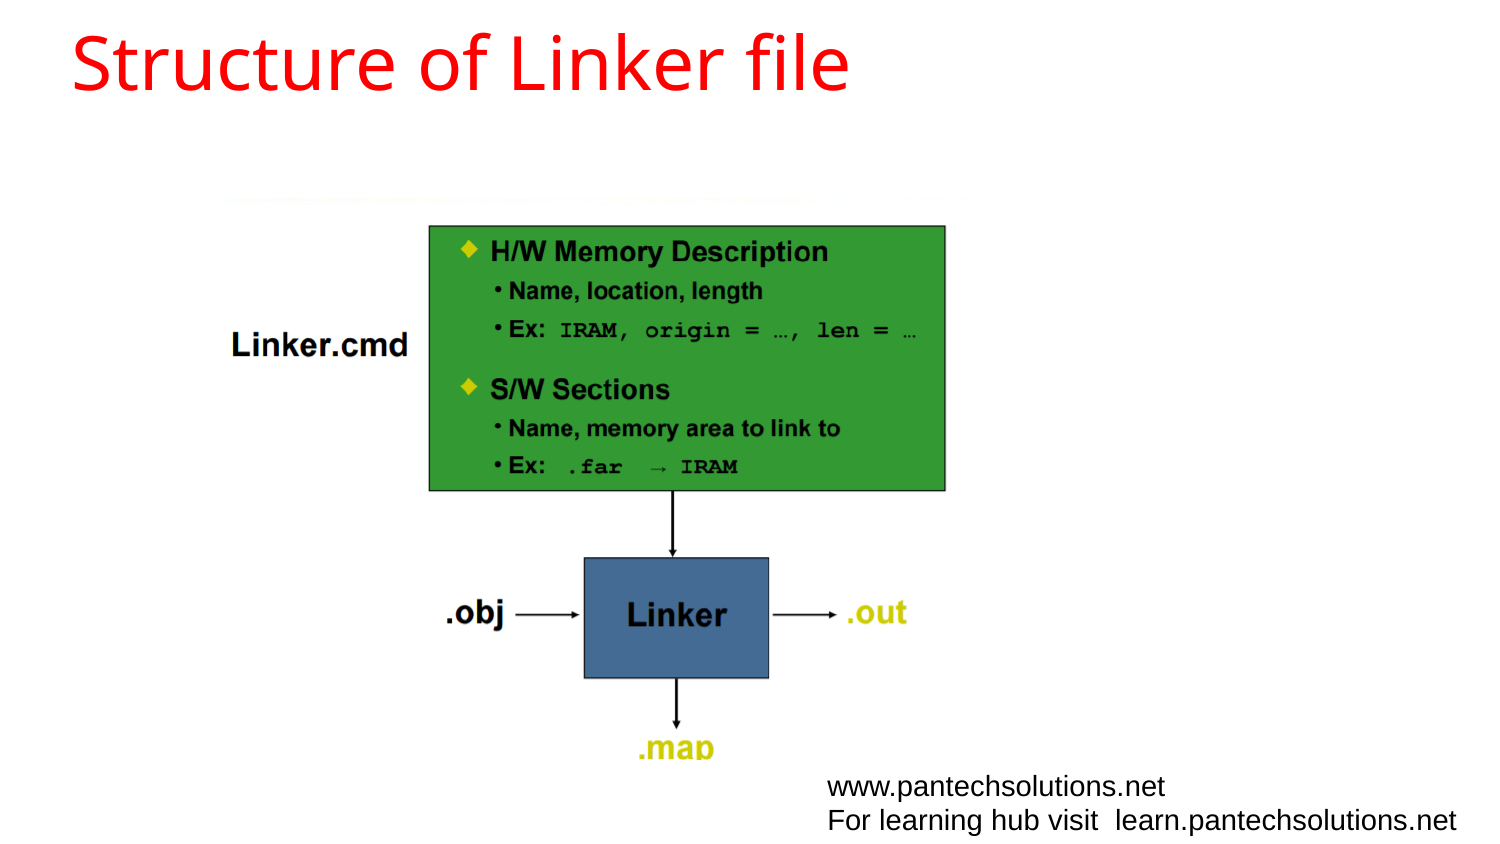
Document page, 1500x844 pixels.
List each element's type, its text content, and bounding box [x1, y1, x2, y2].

title Structure of Linker file [56, 0, 1454, 94]
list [226, 198, 969, 760]
slide_number www.pantechsolutions.net For learning hub visit learn.pantechsolutions.net [812, 759, 1500, 797]
